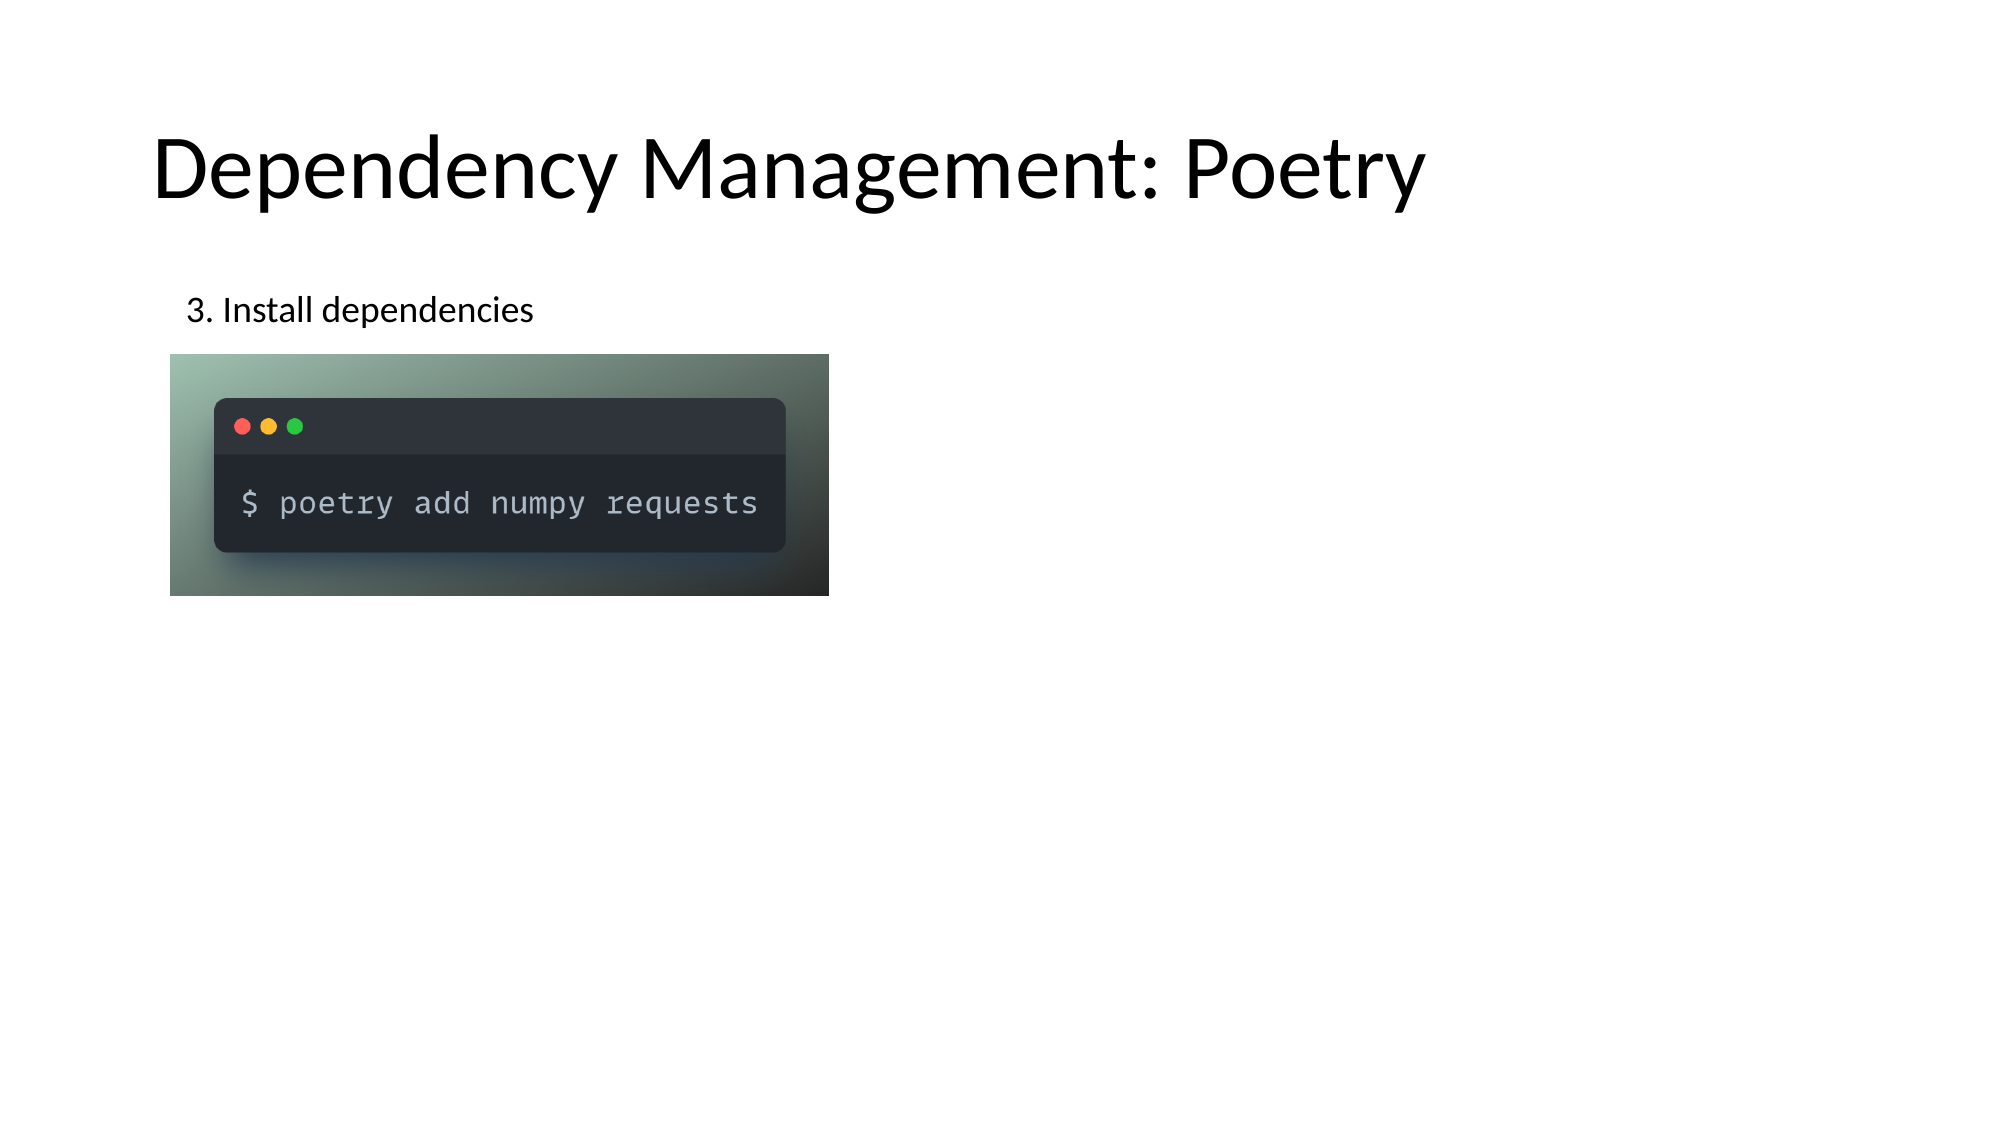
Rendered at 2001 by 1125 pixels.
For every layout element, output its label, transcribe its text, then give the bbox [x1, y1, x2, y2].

picture [170, 354, 829, 597]
text_box 3. Install dependencies [170, 277, 602, 338]
title Dependency Management: Poetry [137, 59, 1863, 278]
